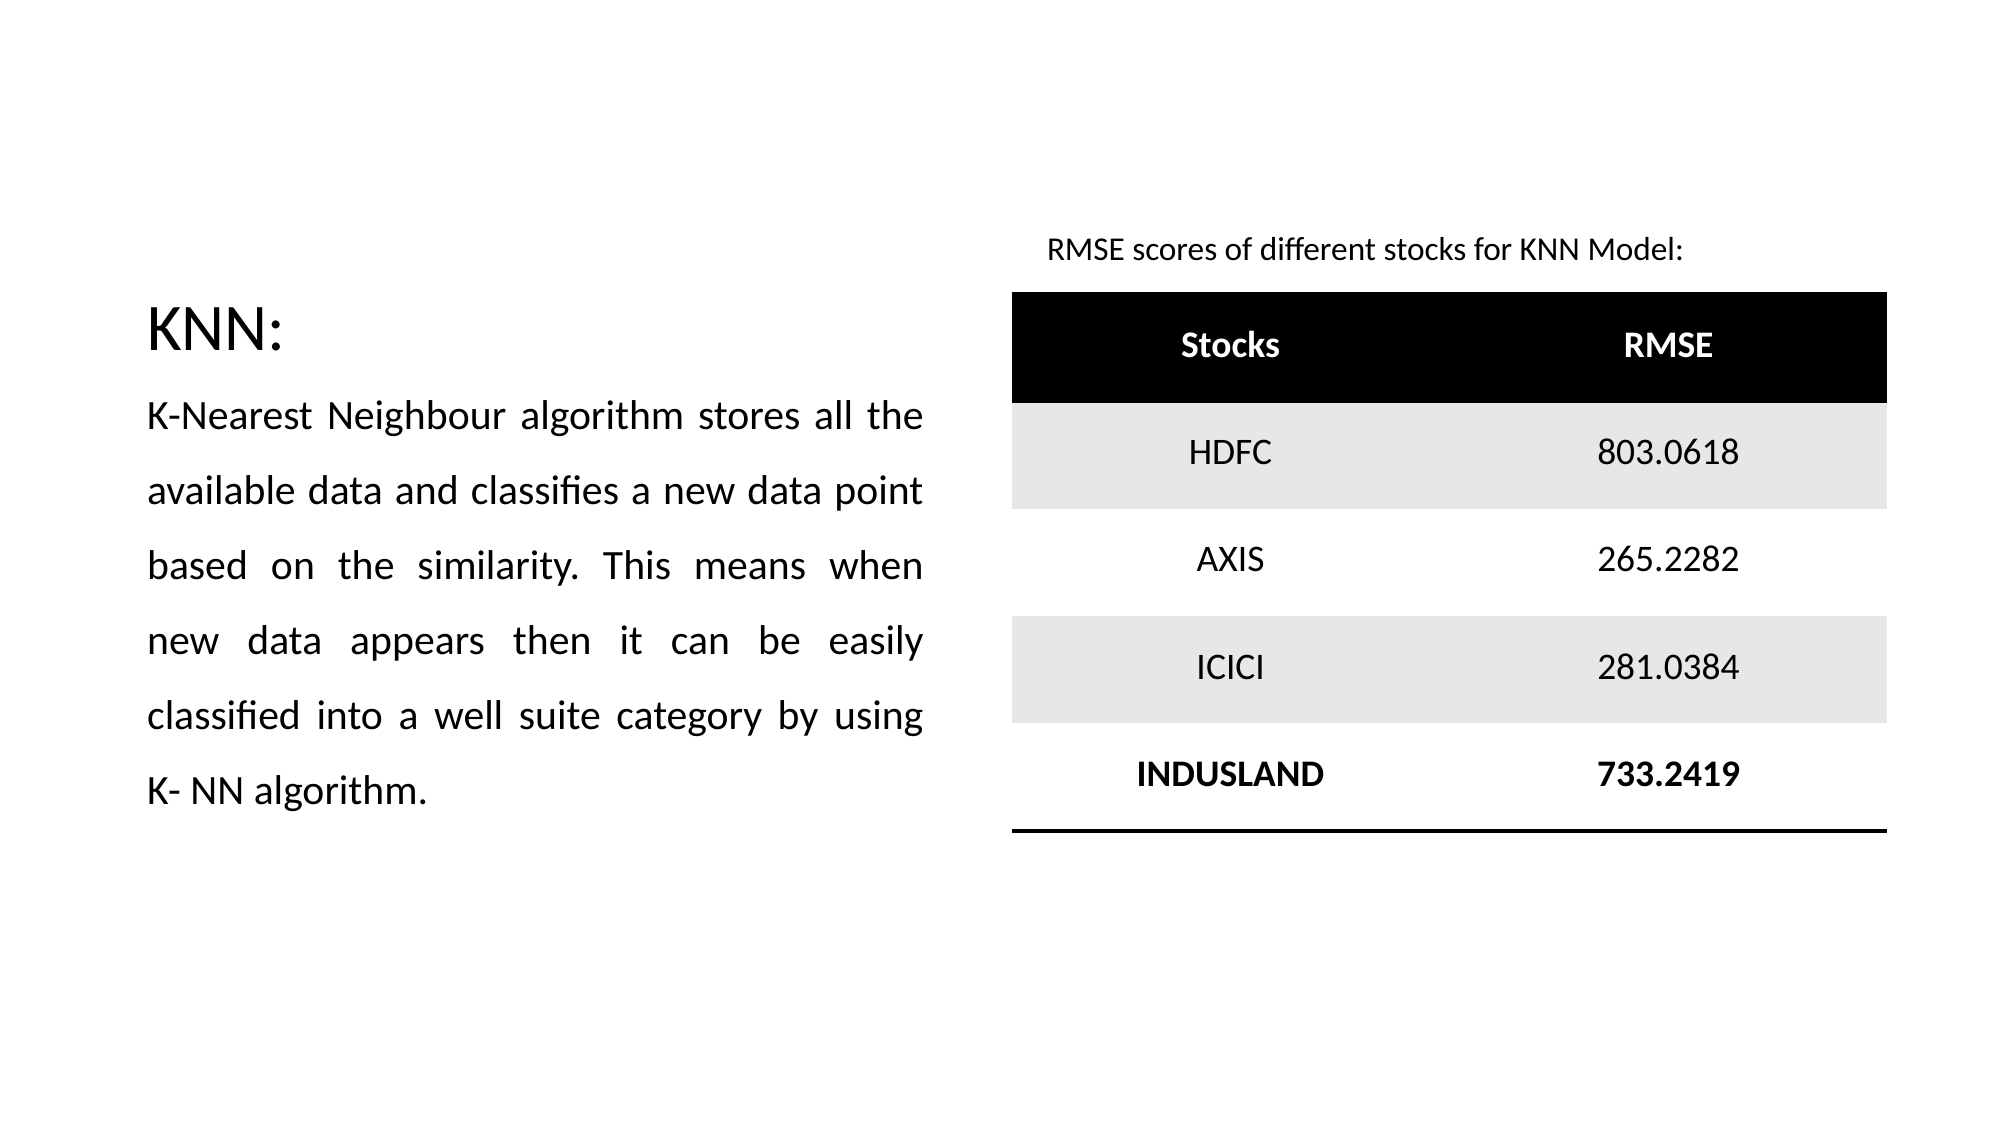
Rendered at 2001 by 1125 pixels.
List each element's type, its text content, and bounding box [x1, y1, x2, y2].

table_cell 265.2282 [1450, 509, 1887, 616]
text_box KNN: K-Nearest Neighbour algorithm stores all the available data and classifies a new data point based on the similarity. This means when new data appears then it can be easily classified into a well suite category by using K- NN algorithm. [132, 236, 939, 821]
table_cell 733.2419 [1450, 723, 1887, 829]
text_box RMSE scores of different stocks for KNN Model: [1032, 219, 2000, 275]
table_cell ICICI [1012, 616, 1450, 723]
table_cell INDUSLAND [1012, 723, 1450, 829]
table_cell 281.0384 [1450, 616, 1887, 723]
table_header RMSE [1450, 296, 1887, 400]
table_header Stocks [1012, 296, 1450, 400]
table_cell 803.0618 [1450, 403, 1887, 509]
table_cell HDFC [1012, 403, 1450, 509]
table_cell AXIS [1012, 509, 1450, 616]
